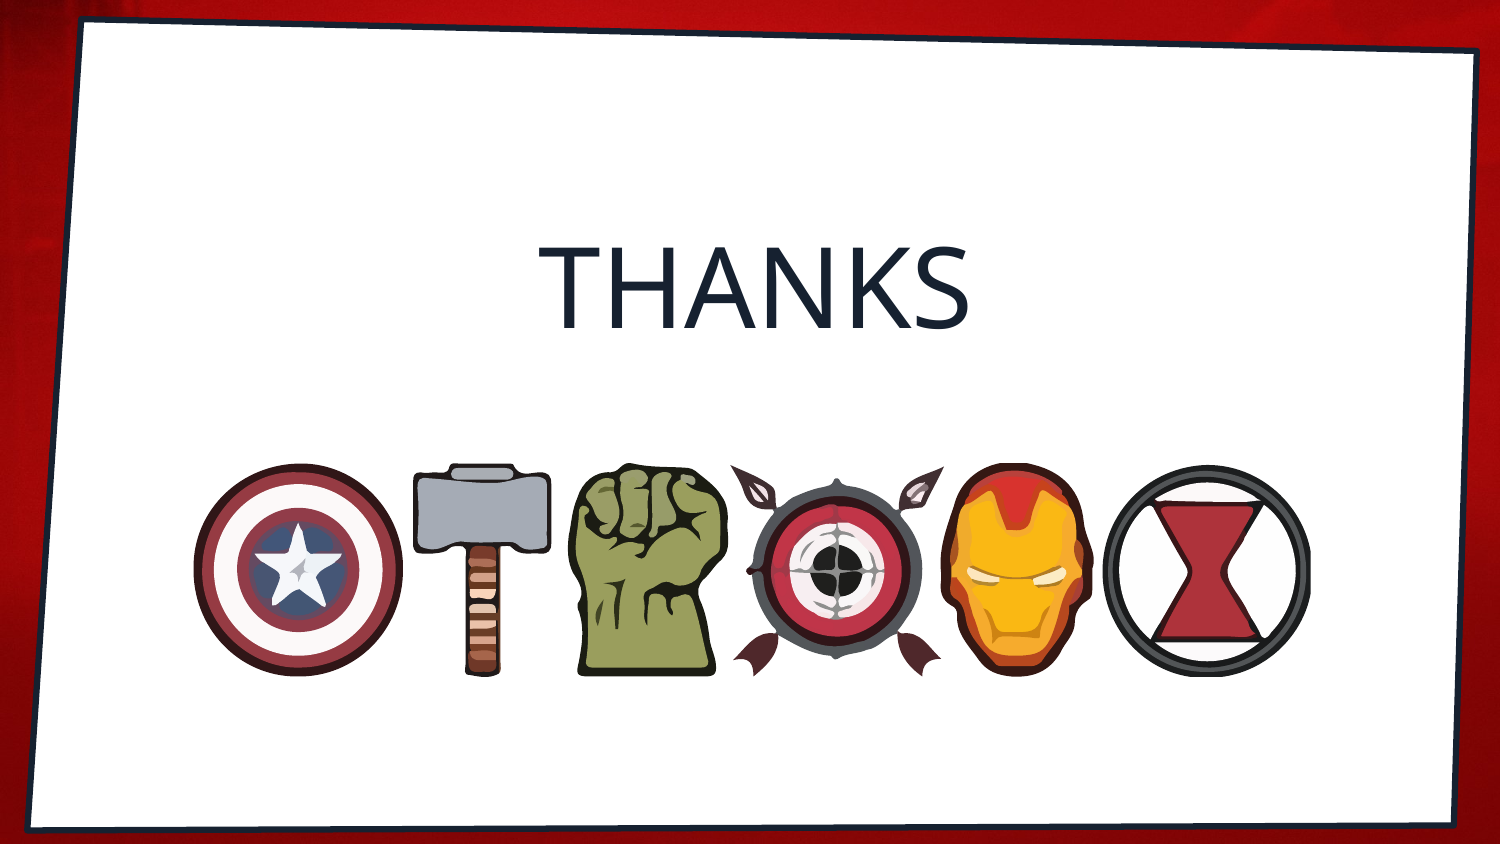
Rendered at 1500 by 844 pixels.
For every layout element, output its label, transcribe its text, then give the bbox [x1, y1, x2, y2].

title THANKS [227, 200, 1286, 381]
text_box [27, 19, 1477, 831]
picture [0, 0, 1500, 844]
